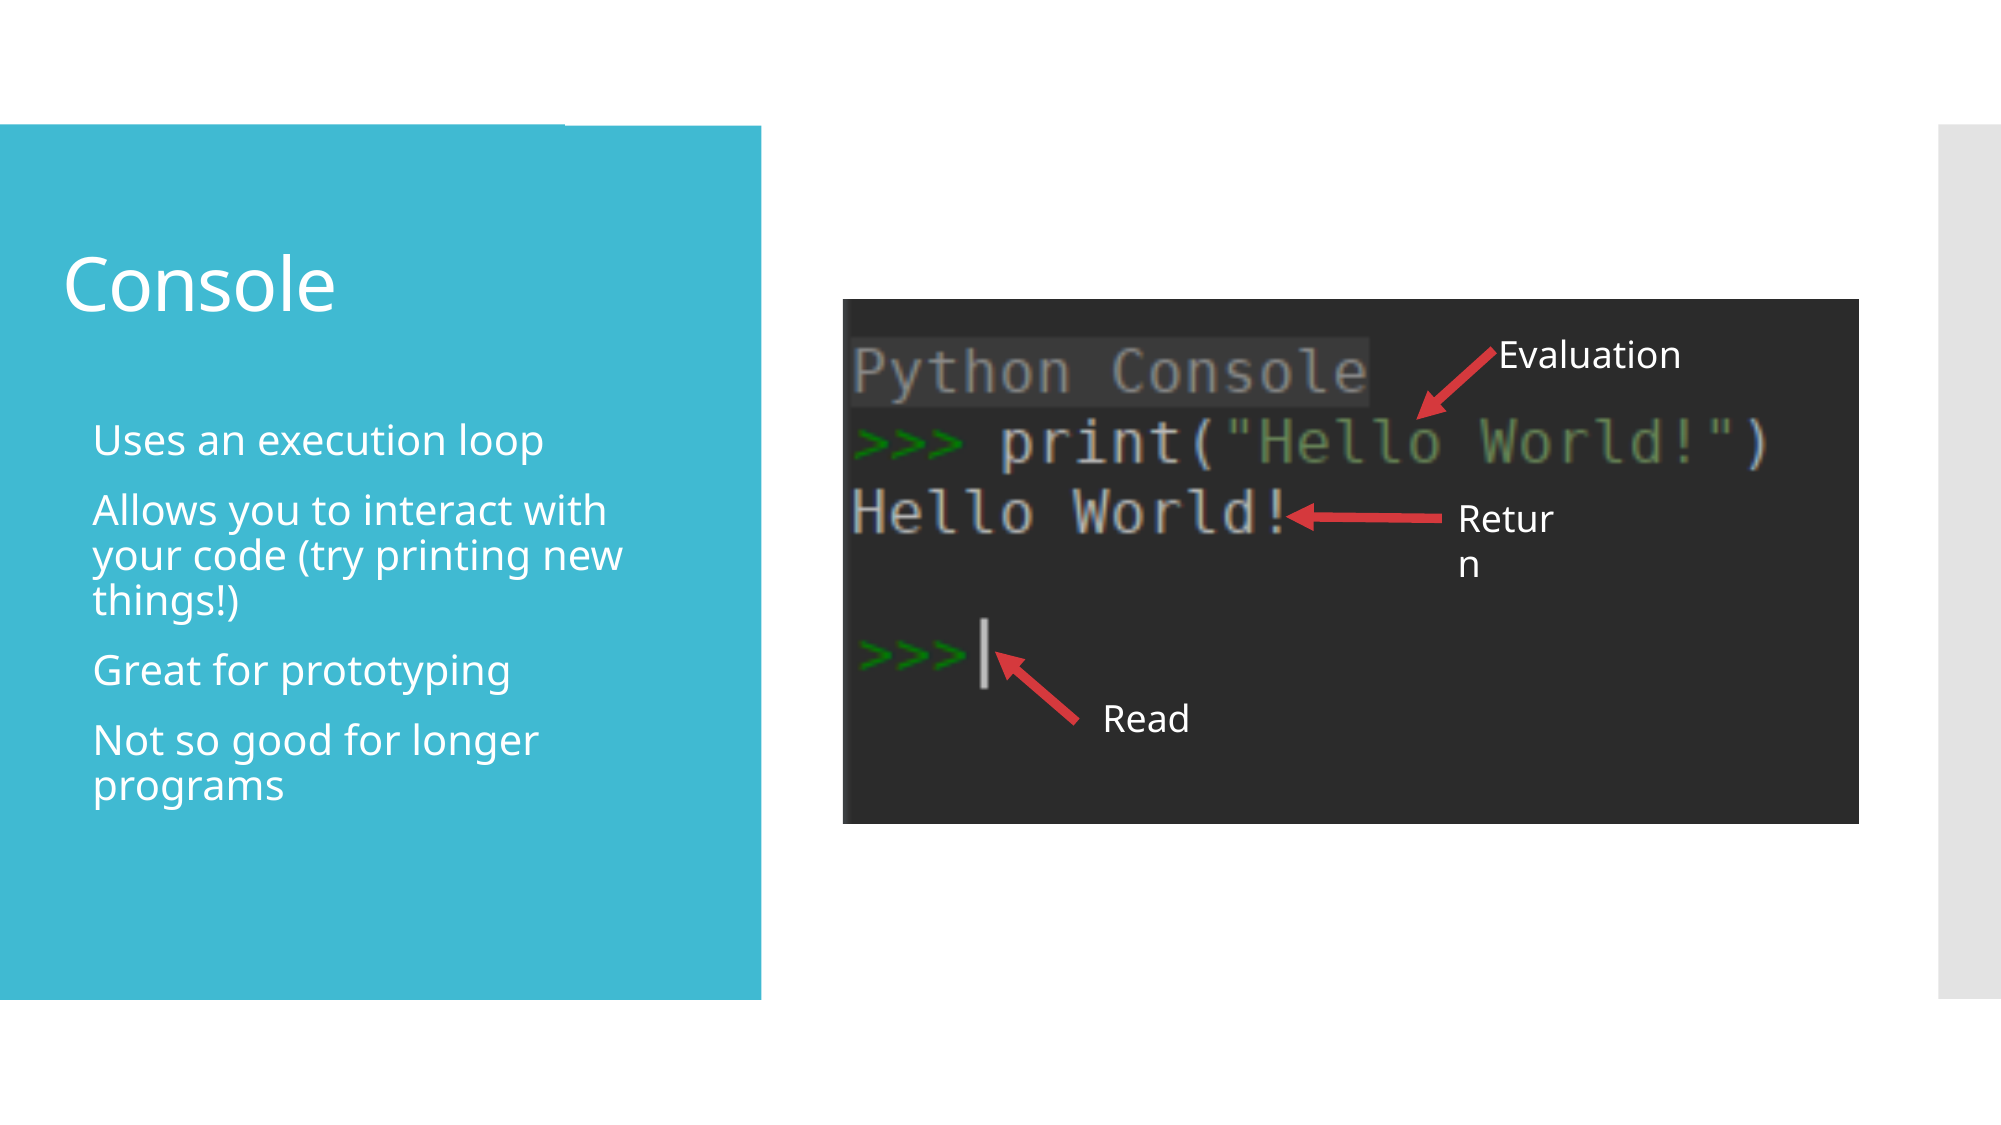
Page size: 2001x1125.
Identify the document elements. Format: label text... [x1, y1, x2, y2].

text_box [1416, 349, 1495, 420]
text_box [994, 651, 1077, 723]
title Console [47, 184, 707, 391]
picture [842, 299, 1860, 824]
list Uses an execution loop Allows you to interact with your code (try printing new things!) Great for prototyping Not so good for longer programs [47, 411, 707, 949]
text_box [0, 125, 762, 1001]
